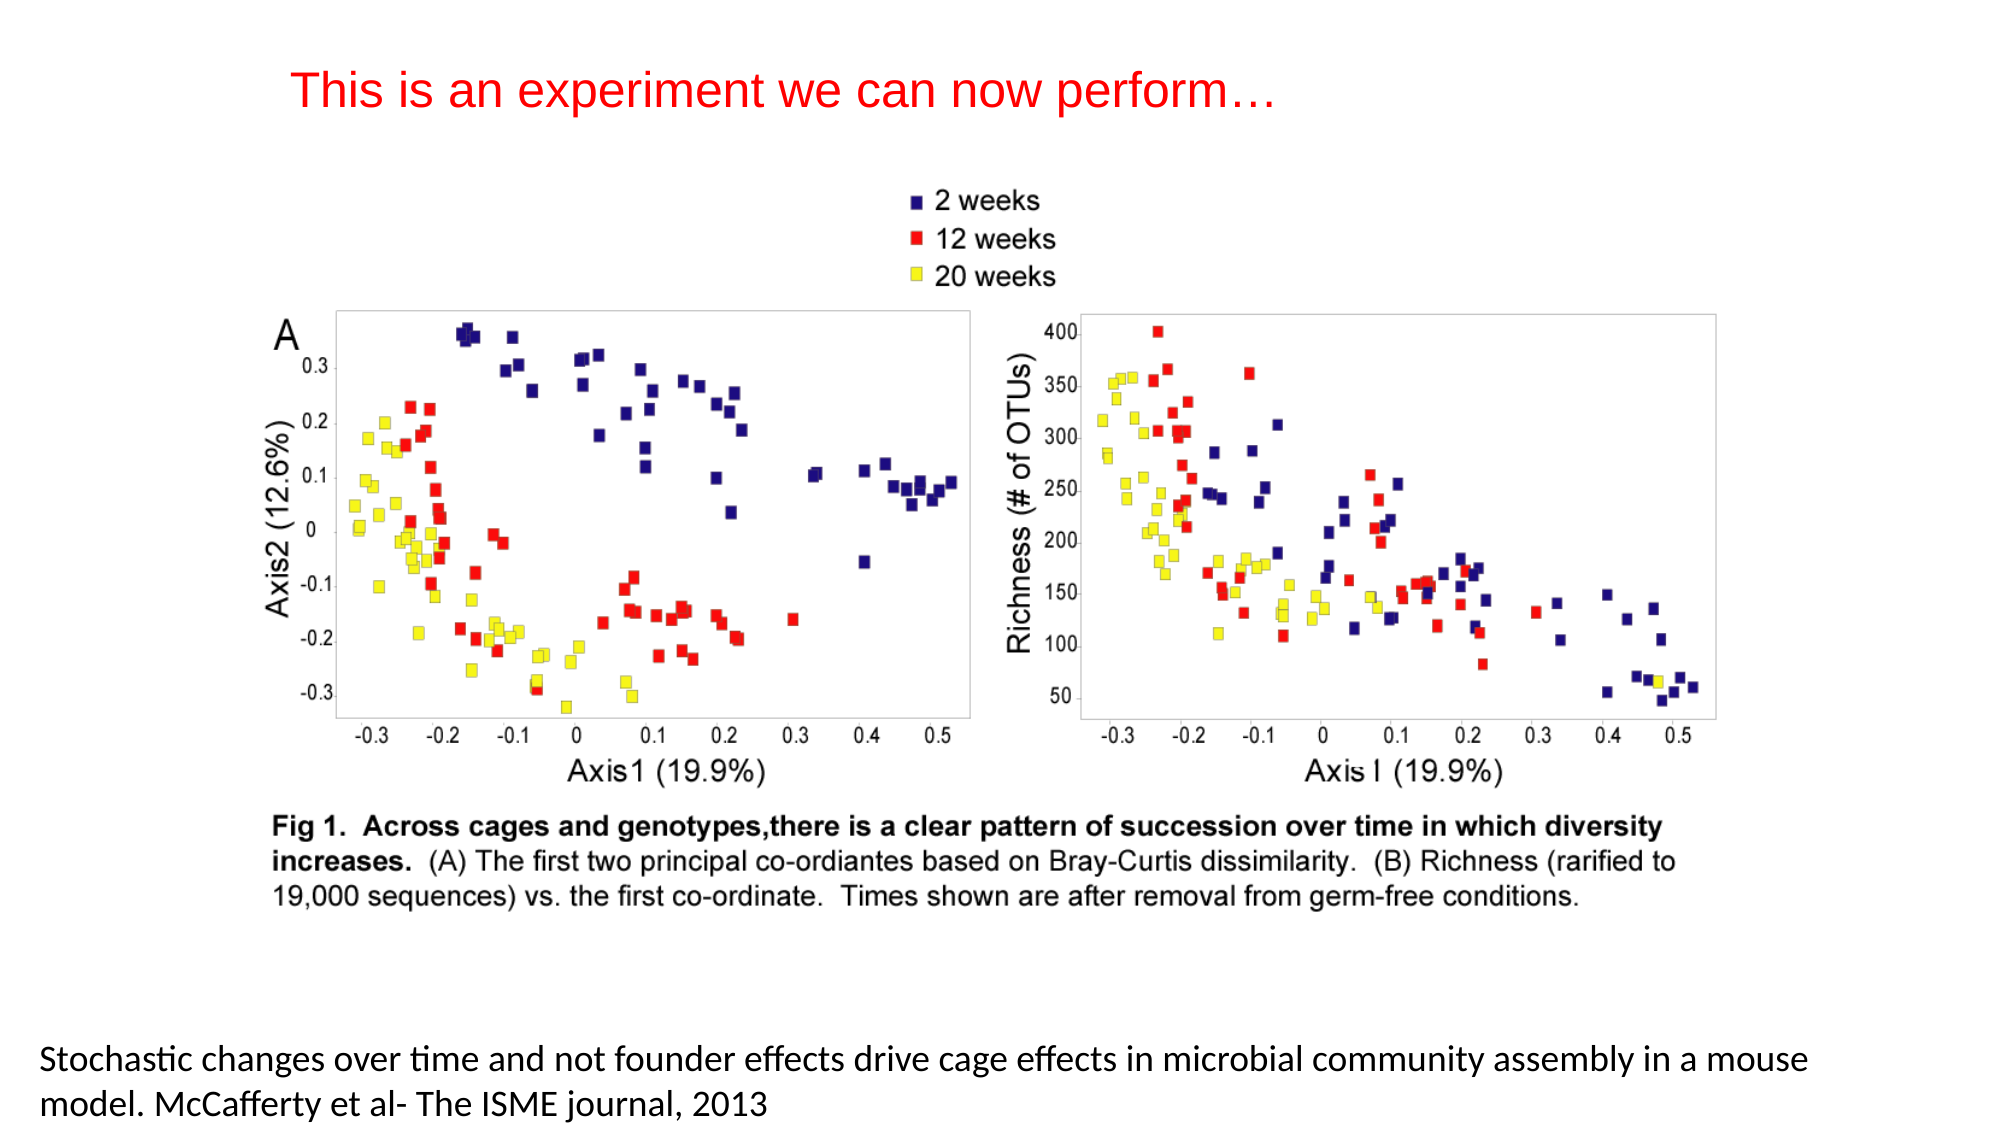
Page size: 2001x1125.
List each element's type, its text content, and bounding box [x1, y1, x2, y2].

picture [249, 174, 1736, 925]
text_box Stochastic changes over time and not founder effects drive cage effects in microbial community assembly in a mouse model. McCafferty et al- The ISME journal, 2013 [24, 1026, 1938, 1125]
text_box This is an experiment we can now perform… [274, 49, 1763, 125]
